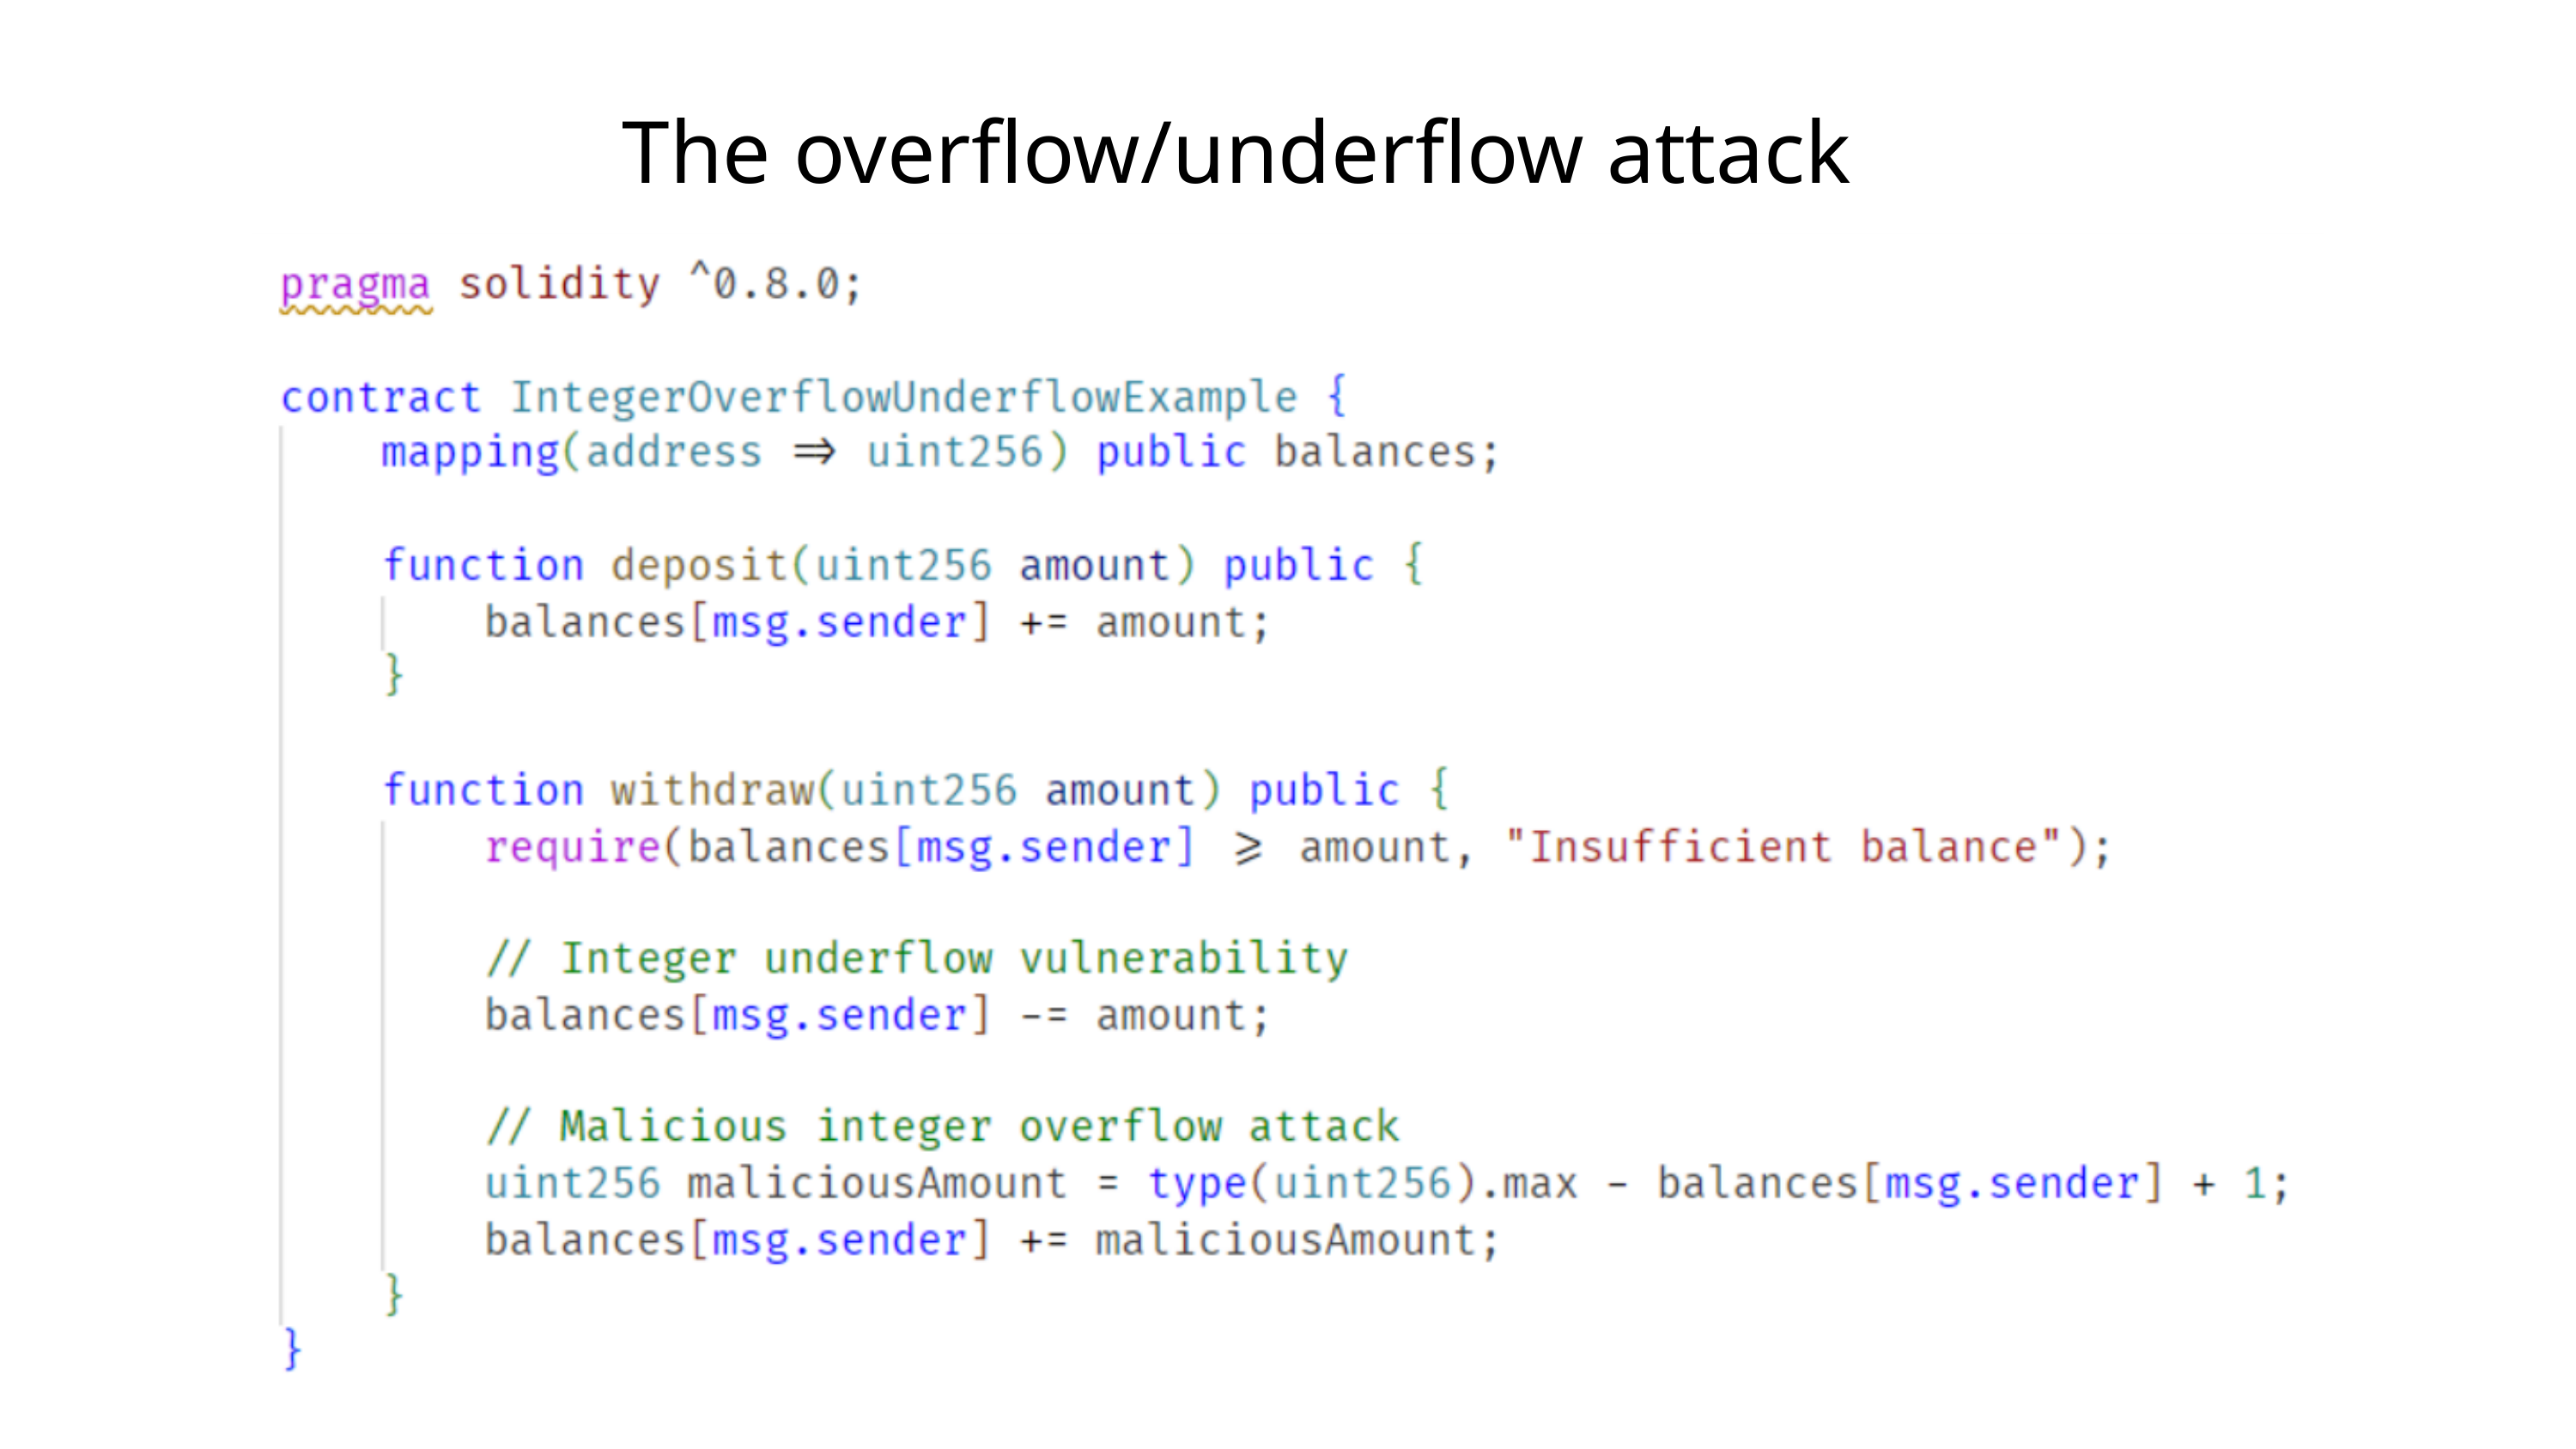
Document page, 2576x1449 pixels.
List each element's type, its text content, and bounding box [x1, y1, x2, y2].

text_box The overflow/underflow attack [595, 80, 1903, 201]
text_box [252, 233, 2324, 1386]
